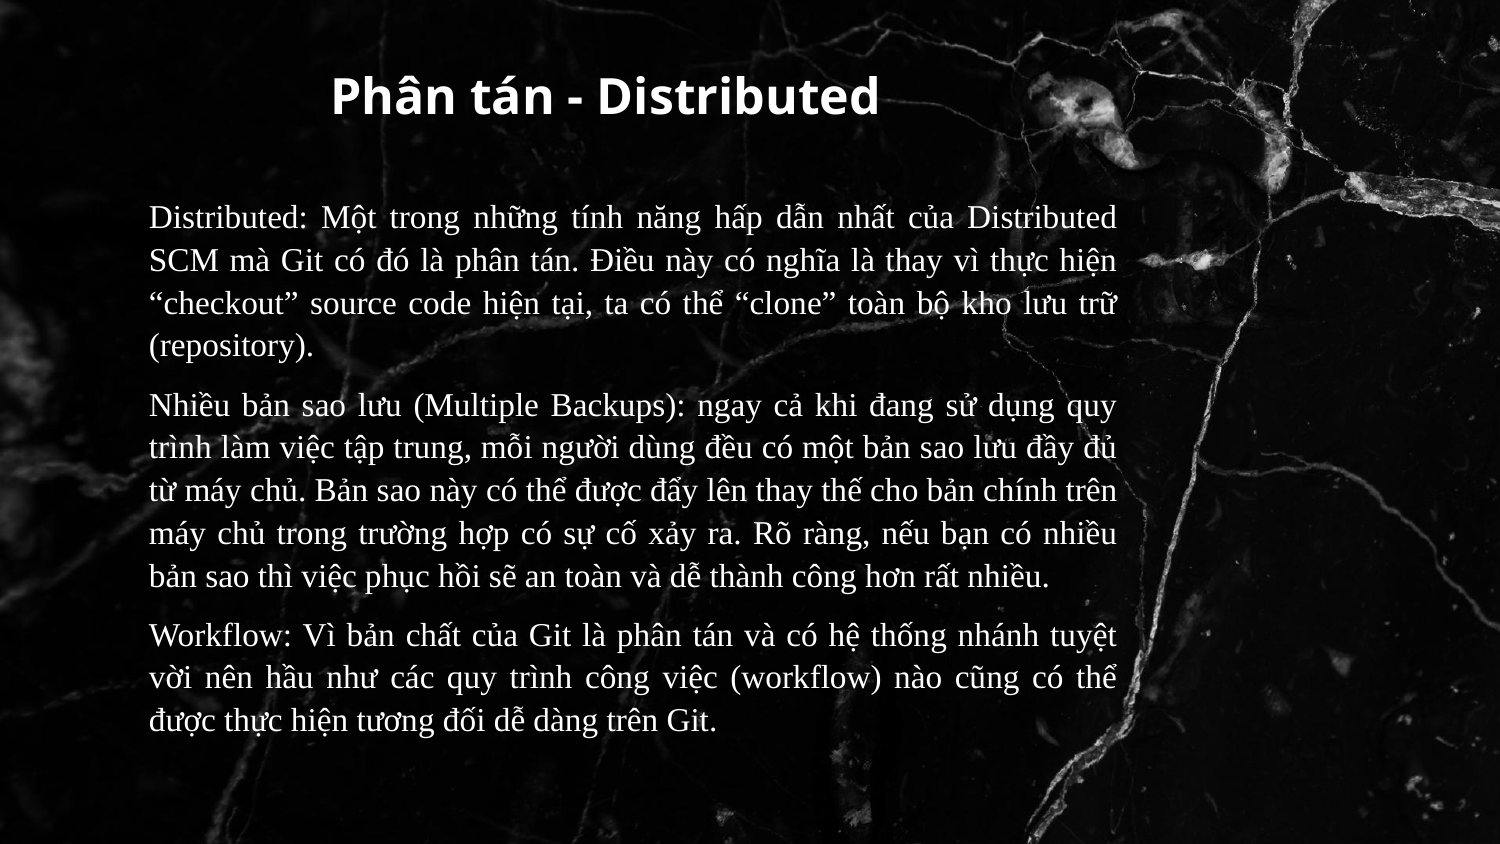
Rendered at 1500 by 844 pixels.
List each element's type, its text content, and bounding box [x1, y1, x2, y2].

title Phân tán - Distributed [0, 46, 1238, 214]
text_box Distributed: Một trong những tính năng hấp dẫn nhất của Distributed SCM mà Git có đó là phân tán. Điều này có nghĩa là thay vì thực hiện “checkout” source code hiện tại, ta có thể “clone” toàn bộ kho lưu trữ (repository). Nhiều bản sao lưu (Multiple Backups): ngay cả khi đang sử dụng quy trình làm việc tập trung, mỗi người dùng đều có một bản sao lưu đầy đủ từ máy chủ. Bản sao này có thể được đẩy lên thay thế cho bản chính trên máy chủ trong trường hợp có sự cố xảy ra. Rõ ràng, nếu bạn có nhiều bản sao thì việc phục hồi sẽ an toàn và dễ thành công hơn rất nhiều. Workflow: Vì bản chất của Git là phân tán và có hệ thống nhánh tuyệt vời nên hầu như các quy trình công việc (workflow) nào cũng có thể được thực hiện tương đối dễ dàng trên Git. [77, 185, 1134, 746]
picture [0, 0, 1500, 844]
